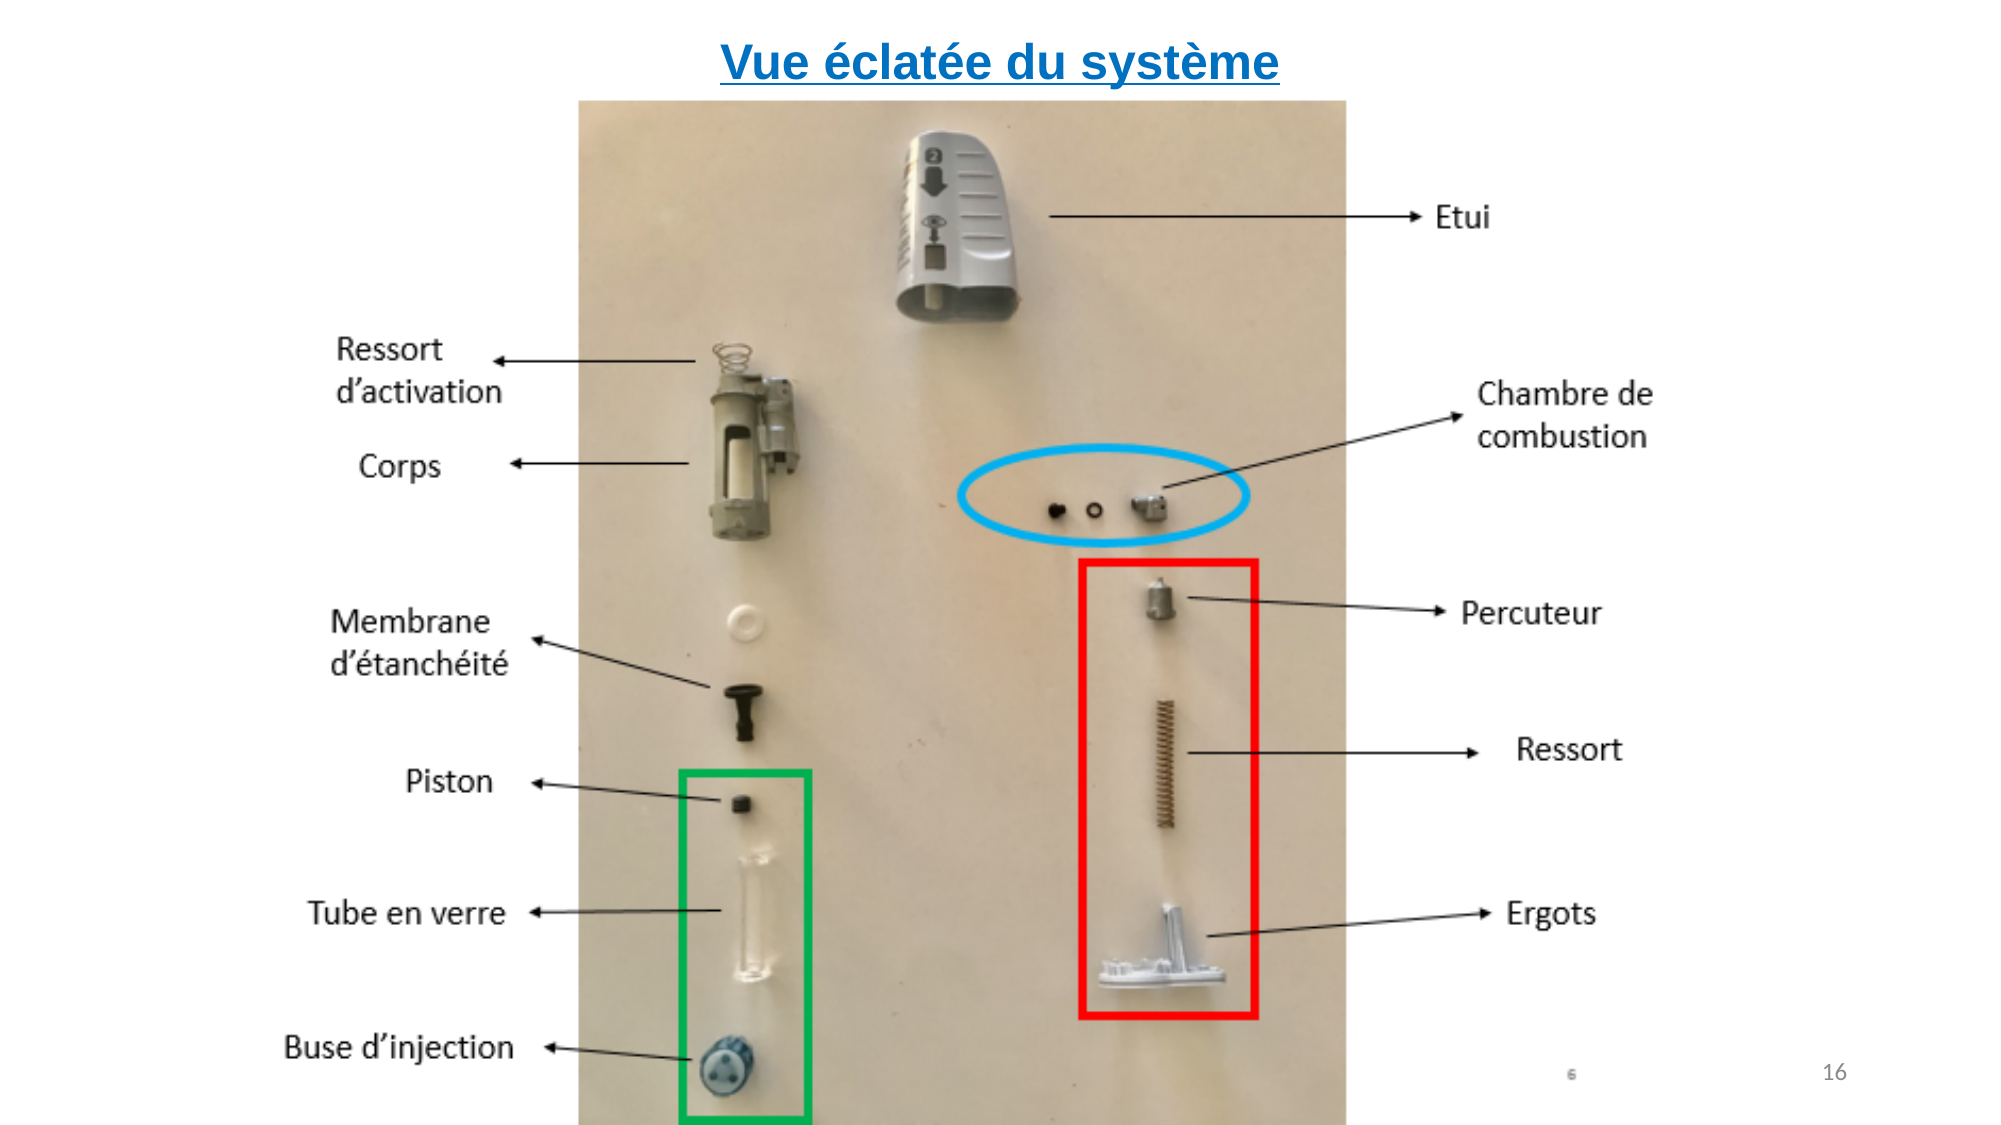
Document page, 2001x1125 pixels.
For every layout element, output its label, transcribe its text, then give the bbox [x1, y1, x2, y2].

slide_number 16 [1670, 1042, 1863, 1103]
picture [274, 99, 1670, 1125]
text_box Vue éclatée du système [274, 22, 1726, 160]
